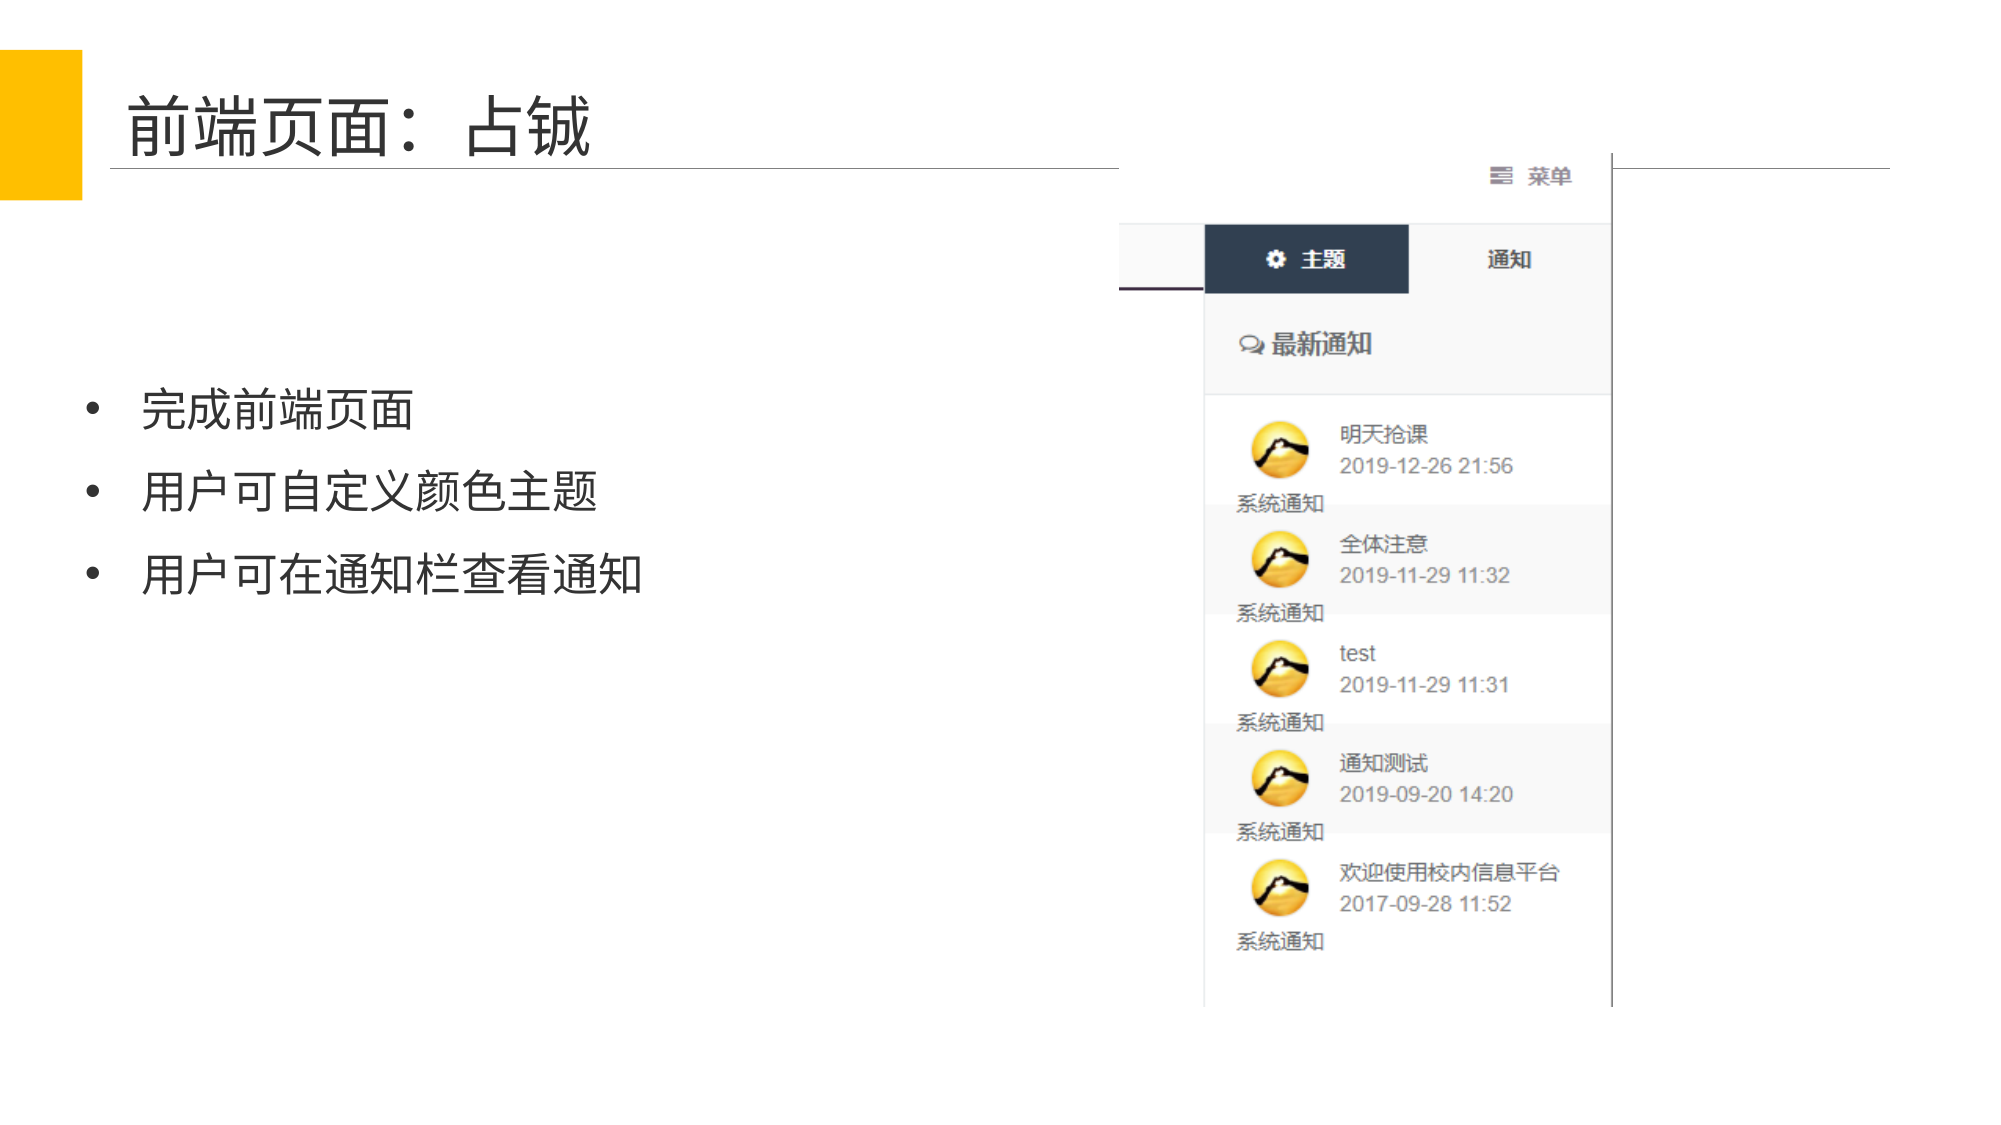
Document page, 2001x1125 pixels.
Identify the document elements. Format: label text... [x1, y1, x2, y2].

picture [1119, 153, 1613, 1007]
text_box 前端页面：占铖 [83, 77, 690, 172]
text_box 完成前端页面 用户可自定义颜色主题 用户可在通知栏查看通知 [70, 345, 758, 608]
text_box [0, 49, 83, 201]
